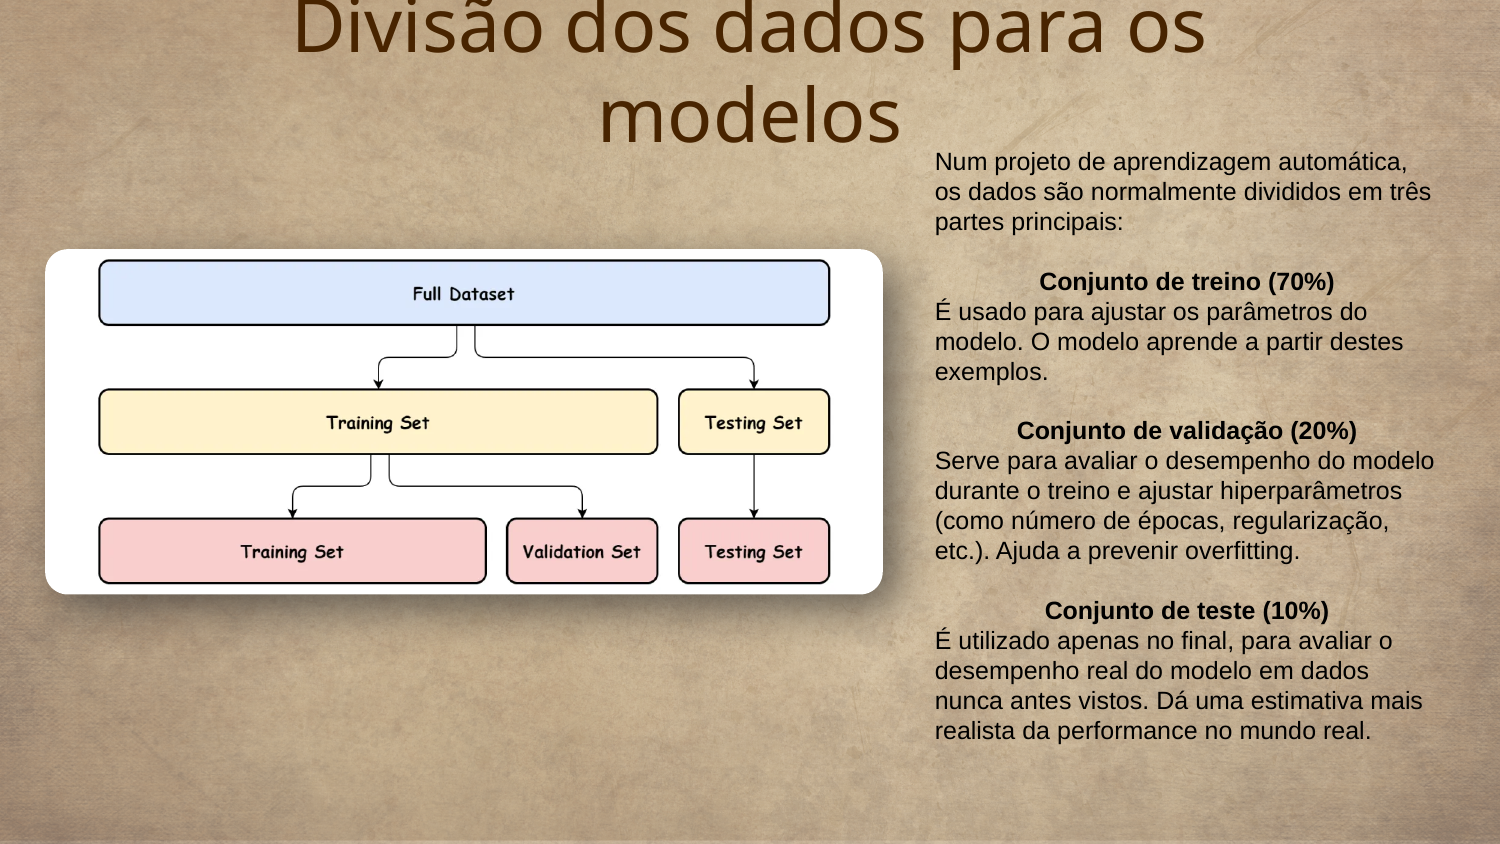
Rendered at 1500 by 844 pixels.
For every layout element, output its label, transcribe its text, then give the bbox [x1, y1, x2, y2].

title Divisão dos dados para os modelos [174, 21, 1326, 113]
text_box Num projeto de aprendizagem automática, os dados são normalmente divididos em três partes principais: Conjunto de treino (70%) É usado para ajustar os parâmetros do modelo. O modelo aprende a partir destes exemplos. Conjunto de validação (20%) Serve para avaliar o desempenho do modelo durante o treino e ajustar hiperparâmetros (como número de épocas, regularização, etc.). Ajuda a prevenir overfitting. Conjunto de teste (10%) É utilizado apenas no final, para avaliar o desempenho real do modelo em dados nunca antes vistos. Dá uma estimativa mais realista da performance no mundo real. [920, 137, 1455, 752]
picture [0, 0, 1500, 844]
